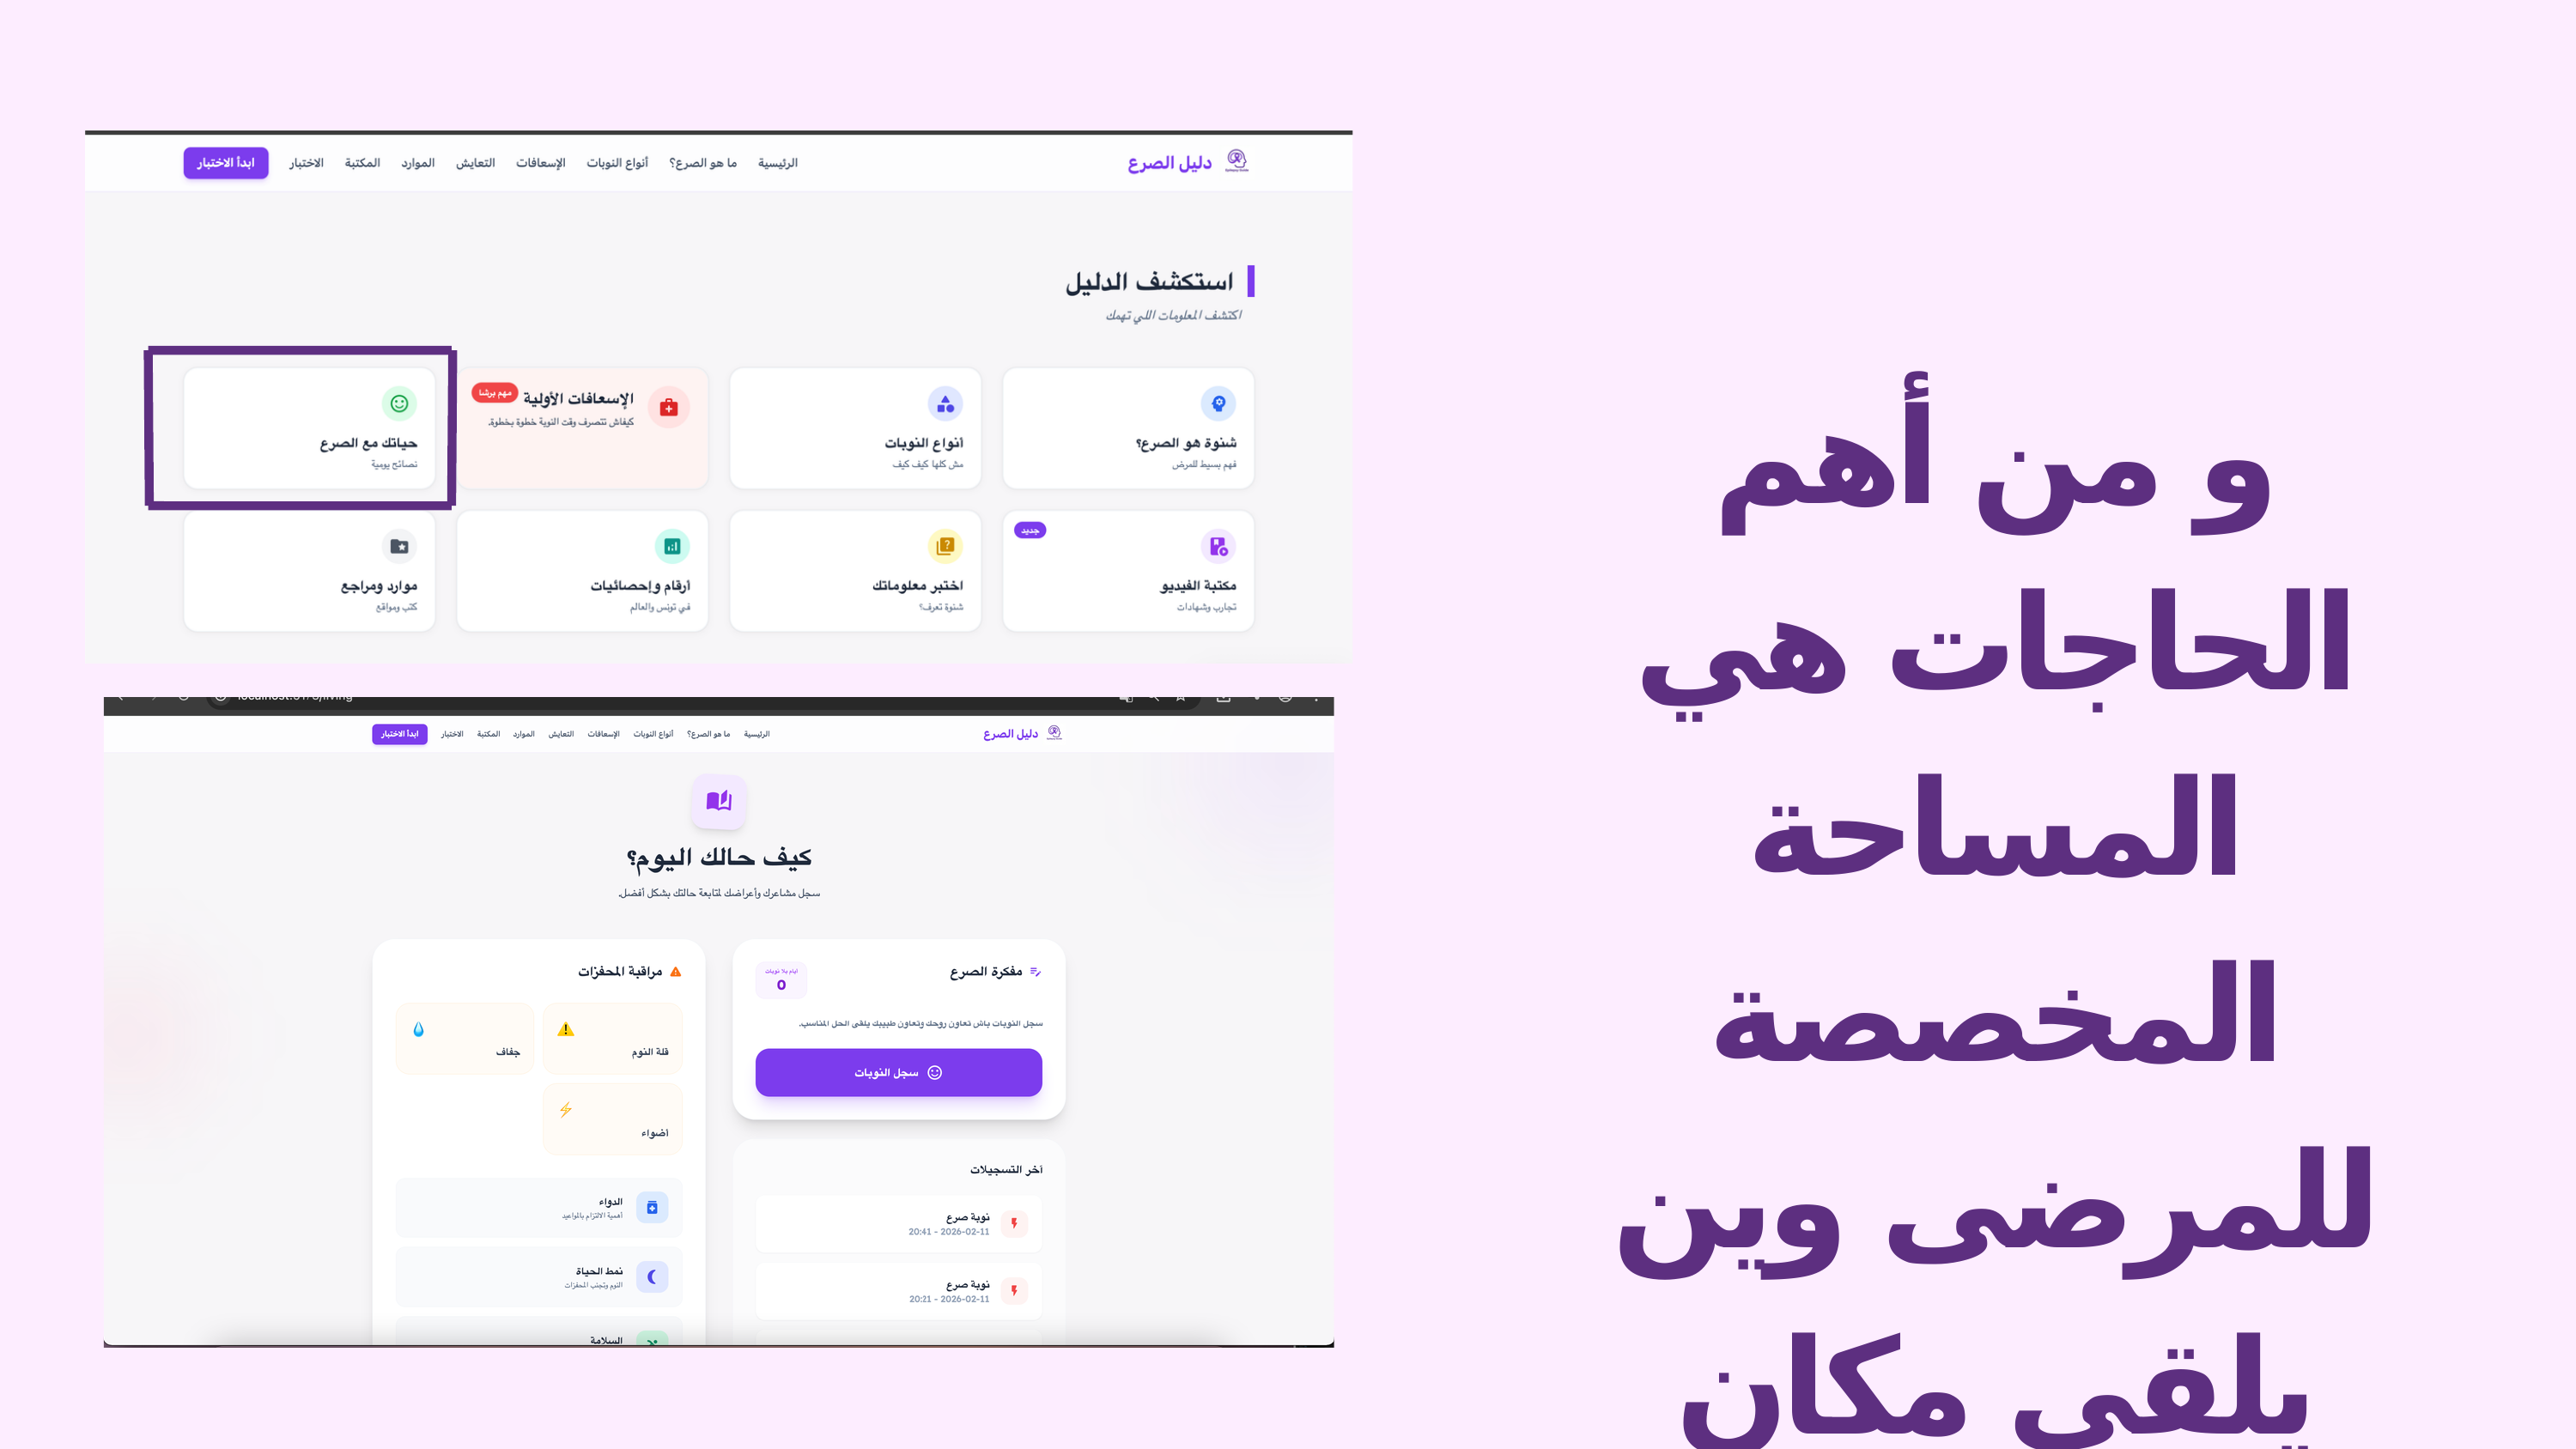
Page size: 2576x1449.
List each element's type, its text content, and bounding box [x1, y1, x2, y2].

text_box و من أهم الحاجات هي المساحة المخصصة للمرضى وين يلقى مكان يساعده على متابعة الحالة [1505, 343, 2496, 1449]
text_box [144, 346, 457, 510]
text_box [85, 130, 1353, 664]
text_box [103, 697, 1334, 1348]
